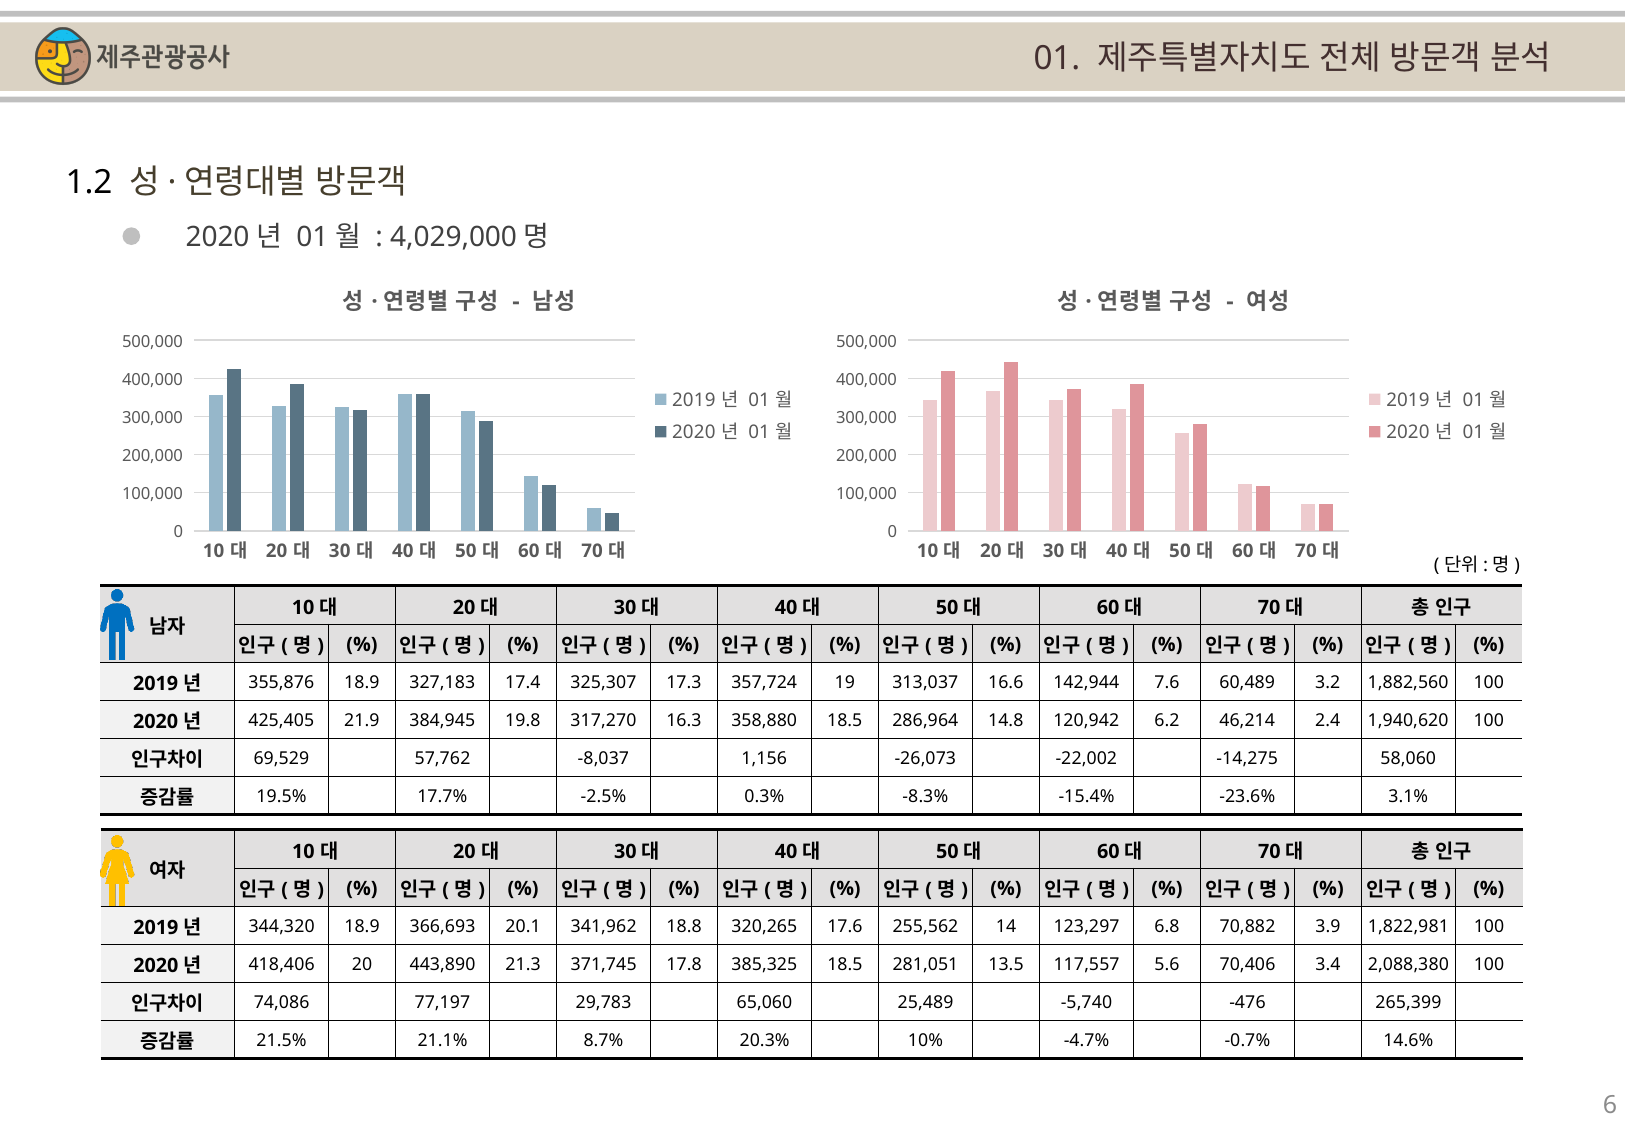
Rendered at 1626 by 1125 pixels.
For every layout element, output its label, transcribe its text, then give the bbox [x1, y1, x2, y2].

table_cell 인구(명) [879, 625, 972, 662]
table_cell 인구(명) [235, 869, 328, 906]
text_box (단위:명) [1419, 545, 1535, 583]
table_cell 인구(명) [557, 625, 650, 662]
chart [821, 261, 1526, 570]
table_header 50대 [879, 831, 1039, 868]
table_cell (%) [973, 625, 1039, 662]
table_cell 2020년 [101, 945, 234, 982]
table_cell 57,762 [396, 739, 489, 776]
table_cell (%) [1456, 625, 1522, 662]
table_header 30대 [557, 587, 717, 624]
table_cell (%) [1456, 869, 1523, 906]
table_cell 320,265 [718, 907, 811, 944]
table_cell 100 [1456, 663, 1522, 700]
table_cell 인구(명) [1362, 625, 1455, 662]
table_cell -2.5% [557, 777, 650, 813]
table_cell 인구(명) [235, 625, 328, 662]
table_cell 6.2 [1134, 701, 1200, 738]
table_cell 8.7% [557, 1021, 650, 1057]
table_cell 371,745 [557, 945, 650, 982]
table_cell -26,073 [879, 739, 972, 776]
table_header 20대 [396, 831, 556, 868]
table_cell 17.7% [396, 777, 489, 813]
table_cell 증감률 [100, 777, 234, 813]
table_cell 21.9 [329, 701, 395, 738]
table_cell -22,002 [1040, 739, 1133, 776]
table_cell (%) [1295, 625, 1361, 662]
table_cell [329, 739, 395, 776]
table_header 40대 [718, 587, 878, 624]
table_cell 인구(명) [396, 625, 489, 662]
text_box 2020년 01월 : 4,029,000명 [170, 210, 565, 260]
table_cell 3.2 [1295, 663, 1361, 700]
table_cell [1295, 739, 1361, 776]
table_cell 인구(명) [879, 869, 972, 906]
table_cell 29,783 [557, 983, 650, 1020]
table_cell [812, 777, 878, 813]
table_cell 0.3% [718, 777, 811, 813]
table_cell 100 [1456, 945, 1523, 982]
table_header 총 인구 [1362, 831, 1523, 868]
table_cell 인구(명) [1040, 625, 1133, 662]
table_cell -15.4% [1040, 777, 1133, 813]
table_cell 14 [973, 907, 1039, 944]
table_cell 3.1% [1362, 777, 1455, 813]
table_cell 25,489 [879, 983, 972, 1020]
table_cell (%) [651, 625, 717, 662]
table_cell 325,307 [557, 663, 650, 700]
table_cell [1134, 739, 1200, 776]
table_cell 21.5% [235, 1021, 328, 1057]
table_cell 60,489 [1201, 663, 1294, 700]
table_cell (%) [1134, 869, 1200, 906]
table_cell [651, 777, 717, 813]
table_cell 120,942 [1040, 701, 1133, 738]
text_box 01. 제주특별자치도 전체 방문객 분석 [891, 28, 1595, 84]
table_cell 6.8 [1134, 907, 1200, 944]
table_header 70대 [1201, 587, 1361, 624]
table_cell [651, 983, 717, 1020]
table_cell 10% [879, 1021, 972, 1057]
table_cell 17.4 [490, 663, 556, 700]
table_cell [1134, 1021, 1200, 1057]
table_cell 21.1% [396, 1021, 489, 1057]
table_cell (%) [490, 625, 556, 662]
table_cell 18.8 [651, 907, 717, 944]
table_cell 21.3 [490, 945, 556, 982]
table_cell 70,406 [1201, 945, 1294, 982]
table_cell (%) [651, 869, 717, 906]
table_cell 20 [329, 945, 395, 982]
table_header 40대 [718, 831, 878, 868]
table_cell [1456, 983, 1523, 1020]
table_cell 2.4 [1295, 701, 1361, 738]
table_cell 14.6% [1362, 1021, 1455, 1057]
table_cell 385,325 [718, 945, 811, 982]
table_cell [490, 1021, 556, 1057]
table_cell 58,060 [1362, 739, 1455, 776]
picture [78, 586, 154, 662]
table_cell 인구(명) [1201, 625, 1294, 662]
table_cell 418,406 [235, 945, 328, 982]
table_header 20대 [396, 587, 556, 624]
table_cell [490, 739, 556, 776]
table_cell (%) [812, 869, 878, 906]
table_cell 인구(명) [1362, 869, 1455, 906]
table_cell (%) [1134, 625, 1200, 662]
table_cell [973, 777, 1039, 813]
table_cell [1295, 983, 1361, 1020]
table_cell 18.9 [329, 663, 395, 700]
table_cell 69,529 [235, 739, 328, 776]
table_cell 인구(명) [1040, 869, 1133, 906]
table_cell 2019년 [100, 663, 234, 700]
table_header 10대 [235, 587, 395, 624]
table_cell 425,405 [235, 701, 328, 738]
table_header 30대 [557, 831, 717, 868]
table_cell 18.5 [812, 701, 878, 738]
table_cell 77,197 [396, 983, 489, 1020]
table_cell [812, 983, 878, 1020]
table_cell [1134, 983, 1200, 1020]
table_cell 인구차이 [100, 739, 234, 776]
table_cell [973, 1021, 1039, 1057]
text_box 1.2 성·연령대별 방문객 [50, 152, 1144, 208]
table_cell 281,051 [879, 945, 972, 982]
table_cell 74,086 [235, 983, 328, 1020]
picture [78, 830, 154, 908]
table_cell 341,962 [557, 907, 650, 944]
table_cell 1,940,620 [1362, 701, 1455, 738]
table_cell [812, 739, 878, 776]
table_cell -14,275 [1201, 739, 1294, 776]
table_cell [1456, 777, 1522, 813]
table_cell 19 [812, 663, 878, 700]
table_cell 255,562 [879, 907, 972, 944]
table_cell 355,876 [235, 663, 328, 700]
table_cell 20.1 [490, 907, 556, 944]
table_cell 20.3% [718, 1021, 811, 1057]
table_cell 286,964 [879, 701, 972, 738]
table_header 50대 [879, 587, 1039, 624]
table_cell 3.4 [1295, 945, 1361, 982]
table_cell (%) [490, 869, 556, 906]
table_cell 인구(명) [557, 869, 650, 906]
table_cell [1295, 1021, 1361, 1057]
table_cell 19.8 [490, 701, 556, 738]
table_cell (%) [812, 625, 878, 662]
table_cell (%) [329, 869, 395, 906]
table_cell -23.6% [1201, 777, 1294, 813]
table_header 남자 [154, 587, 234, 662]
table_cell 인구차이 [101, 983, 234, 1020]
table_cell 384,945 [396, 701, 489, 738]
table_cell [651, 1021, 717, 1057]
table_cell 327,183 [396, 663, 489, 700]
table_cell 19.5% [235, 777, 328, 813]
table_header 60대 [1040, 831, 1200, 868]
table_cell -8.3% [879, 777, 972, 813]
table_cell (%) [973, 869, 1039, 906]
table_cell [490, 777, 556, 813]
table_cell 18.9 [329, 907, 395, 944]
table_header 60대 [1040, 587, 1200, 624]
table_cell [1295, 777, 1361, 813]
table_cell 2020년 [100, 701, 234, 738]
table_cell 46,214 [1201, 701, 1294, 738]
table_cell 1,156 [718, 739, 811, 776]
table_cell [490, 983, 556, 1020]
table_header 70대 [1201, 831, 1361, 868]
table_cell 13.5 [973, 945, 1039, 982]
table_header 10대 [235, 831, 395, 868]
table_cell 17.3 [651, 663, 717, 700]
table_cell 증감률 [101, 1021, 234, 1057]
table_cell 357,724 [718, 663, 811, 700]
table_cell [651, 739, 717, 776]
table_cell 100 [1456, 907, 1523, 944]
slide_number 6 [1251, 1063, 1618, 1123]
table_cell 265,399 [1362, 983, 1455, 1020]
table_cell 16.3 [651, 701, 717, 738]
table_cell [1134, 777, 1200, 813]
table_cell 1,882,560 [1362, 663, 1455, 700]
table_cell 344,320 [235, 907, 328, 944]
table_cell 5.6 [1134, 945, 1200, 982]
table_cell 70,882 [1201, 907, 1294, 944]
table_cell -4.7% [1040, 1021, 1133, 1057]
table_cell 인구(명) [718, 625, 811, 662]
chart [107, 261, 812, 570]
table_cell 317,270 [557, 701, 650, 738]
table_cell 366,693 [396, 907, 489, 944]
table_cell (%) [1295, 869, 1361, 906]
table_cell 65,060 [718, 983, 811, 1020]
table_cell 358,880 [718, 701, 811, 738]
table_cell 7.6 [1134, 663, 1200, 700]
table_cell 인구(명) [718, 869, 811, 906]
table_cell 117,557 [1040, 945, 1133, 982]
table_cell 443,890 [396, 945, 489, 982]
table_cell 17.8 [651, 945, 717, 982]
table_cell 18.5 [812, 945, 878, 982]
table_cell [329, 983, 395, 1020]
table_cell 16.6 [973, 663, 1039, 700]
table_cell 2019년 [101, 907, 234, 944]
table_cell 123,297 [1040, 907, 1133, 944]
table_cell [973, 739, 1039, 776]
table_cell [329, 1021, 395, 1057]
table_cell -5,740 [1040, 983, 1133, 1020]
table_cell 142,944 [1040, 663, 1133, 700]
table_header 여자 [154, 831, 234, 906]
text_box [121, 226, 141, 246]
table_cell 인구(명) [1201, 869, 1294, 906]
table_cell [1456, 1021, 1523, 1057]
table_cell [973, 983, 1039, 1020]
table_cell 17.6 [812, 907, 878, 944]
table_cell (%) [329, 625, 395, 662]
table_cell [329, 777, 395, 813]
table_cell 313,037 [879, 663, 972, 700]
table_cell 인구(명) [396, 869, 489, 906]
table_cell 1,822,981 [1362, 907, 1455, 944]
table_cell -0.7% [1201, 1021, 1294, 1057]
table_cell 14.8 [973, 701, 1039, 738]
picture [31, 26, 232, 87]
table_cell -476 [1201, 983, 1294, 1020]
table_cell 100 [1456, 701, 1522, 738]
table_cell [1456, 739, 1522, 776]
table_cell [812, 1021, 878, 1057]
table_cell 2,088,380 [1362, 945, 1455, 982]
table_cell -8,037 [557, 739, 650, 776]
table_cell 3.9 [1295, 907, 1361, 944]
table_header 총 인구 [1362, 587, 1522, 624]
